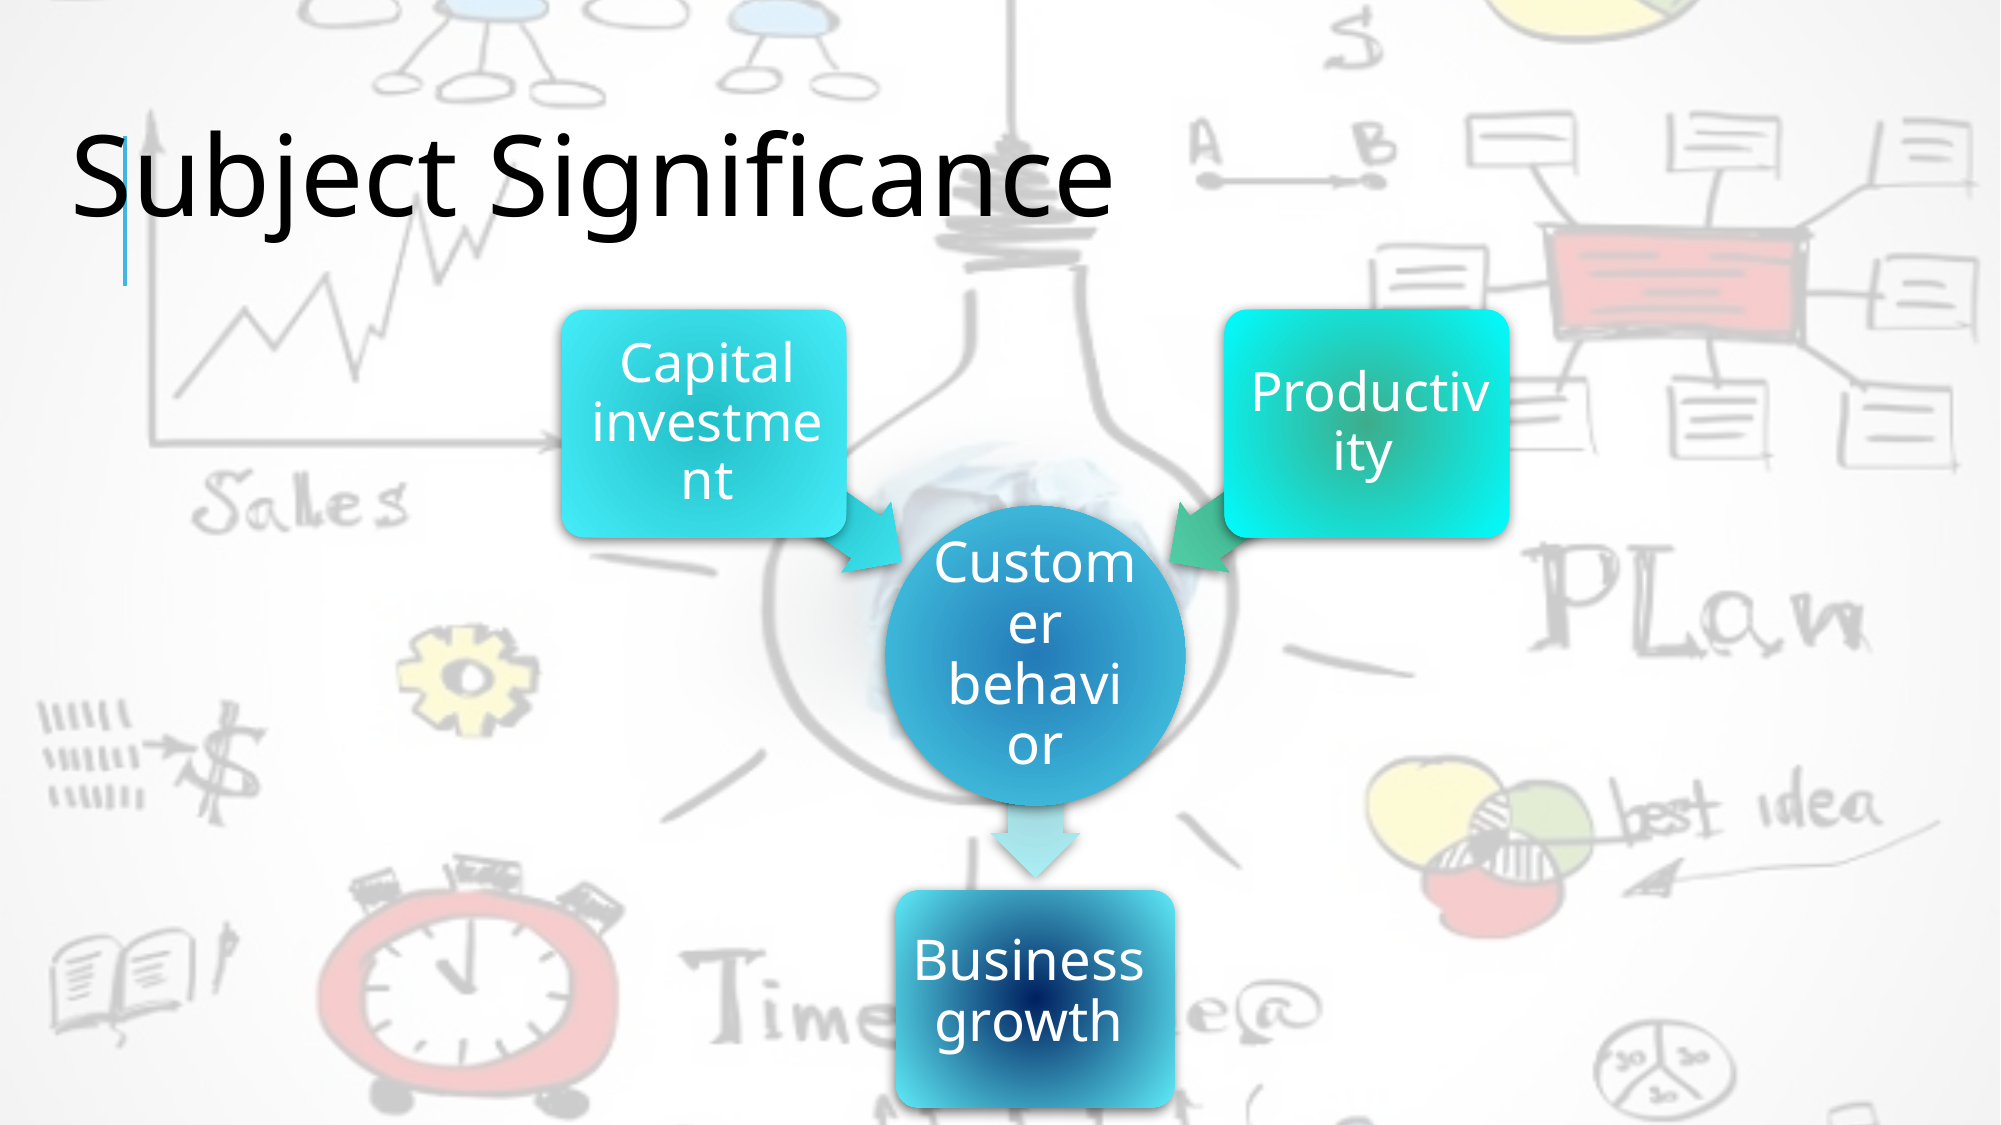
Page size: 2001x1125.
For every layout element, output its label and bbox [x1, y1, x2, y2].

text_box [895, 901, 1175, 1108]
text_box [560, 222, 1511, 893]
picture [0, 0, 2000, 1125]
